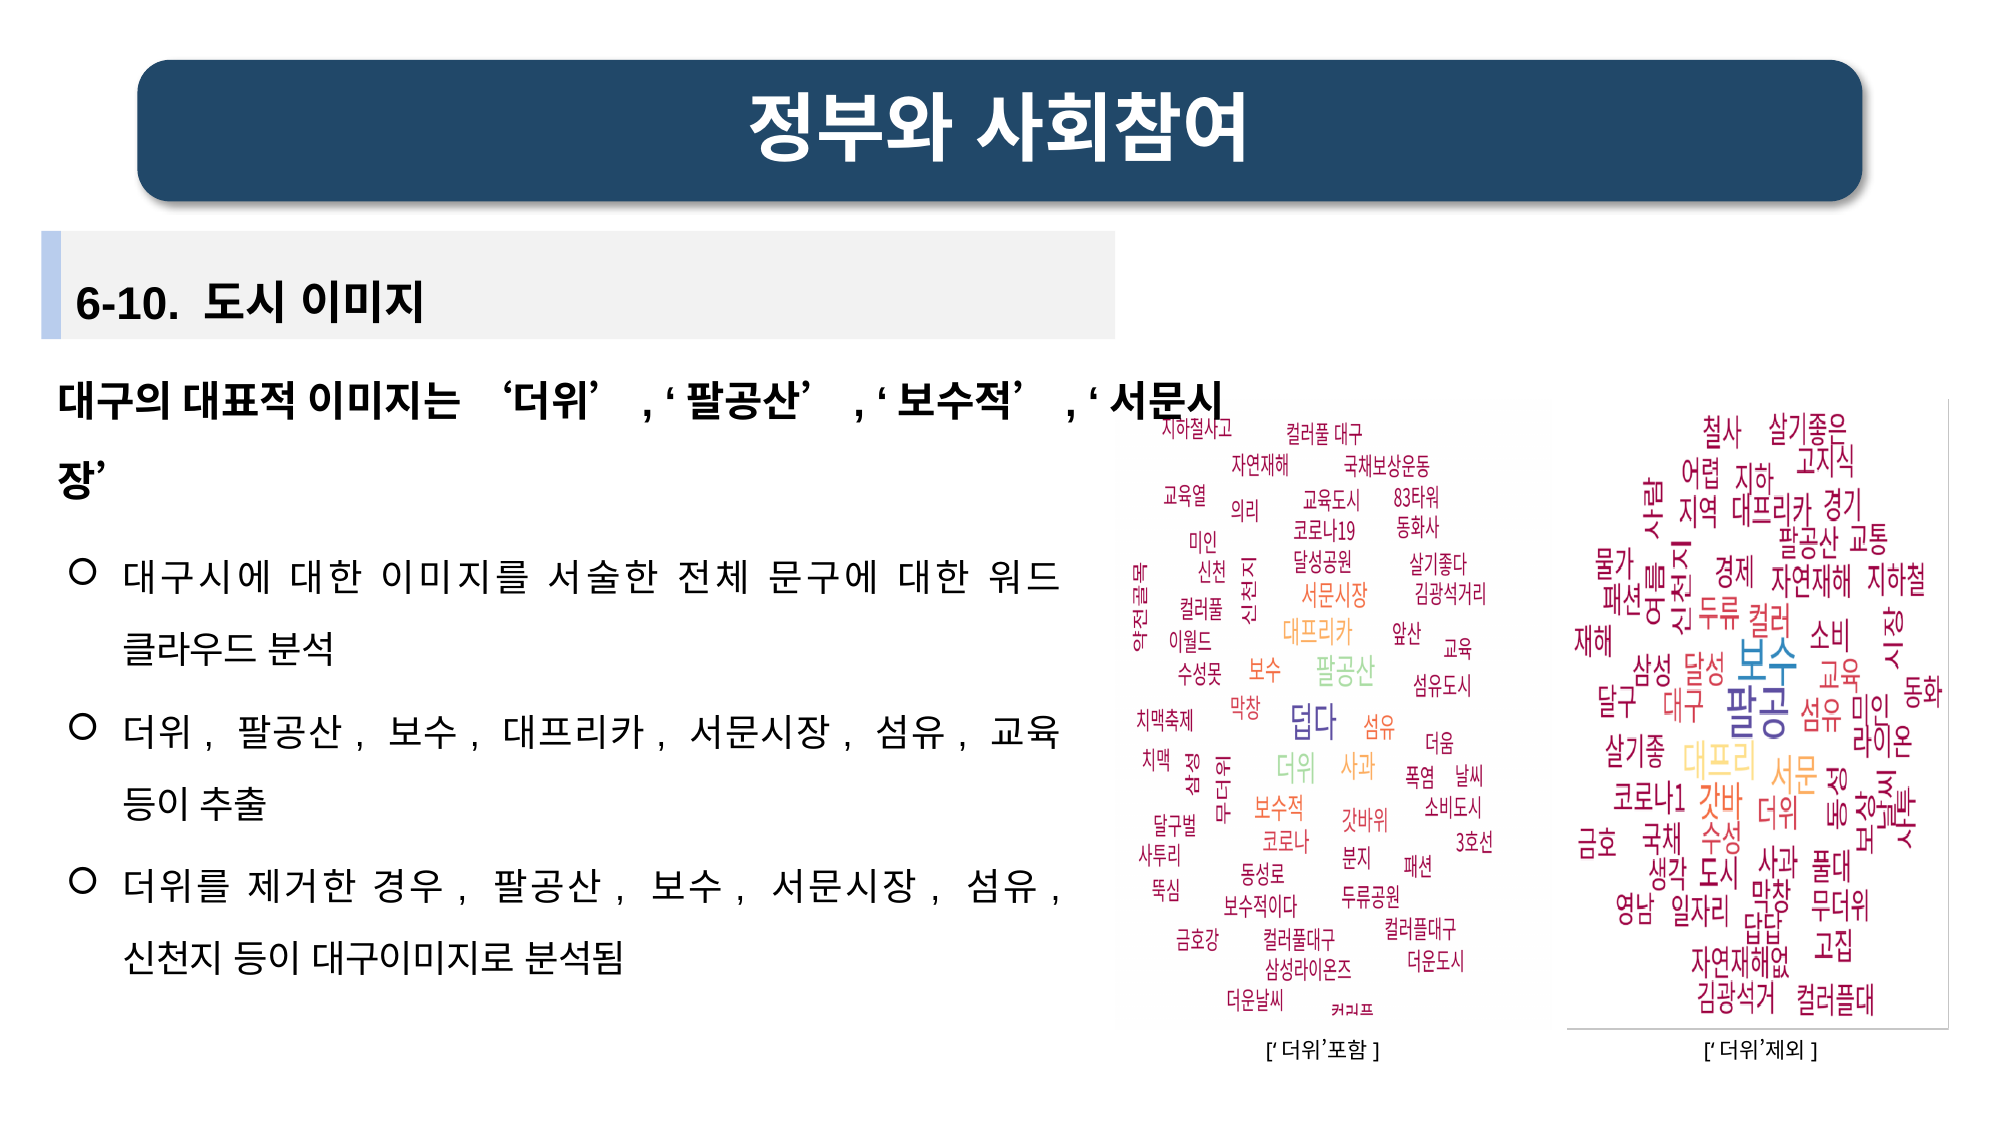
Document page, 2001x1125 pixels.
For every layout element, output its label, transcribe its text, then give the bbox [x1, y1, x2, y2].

text_box 대구의 대표적 이미지는 ‘더위’, ‘팔공산’, ‘보수적’, ‘서문시장’ [42, 337, 1302, 513]
picture [1567, 399, 1949, 1030]
picture [1115, 399, 1552, 1030]
title 정부와 사회참여 [137, 59, 1863, 202]
text_box [‘더위’포함] [1250, 1030, 1396, 1071]
text_box 대구시에 대한 이미지를 서술한 전체 문구에 대한 워드 클라우드 분석 더위, 팔공산, 보수, 대프리카, 서문시장, 섬유, 교육 등이 추출 더위를 제거한 경우, 팔공산, 보수, 서문시장, 섬유, 신천지 등이 대구이미지로 분석됨 [51, 519, 1075, 988]
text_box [41, 230, 1116, 340]
text_box [‘더위’제외] [1688, 1030, 1833, 1071]
